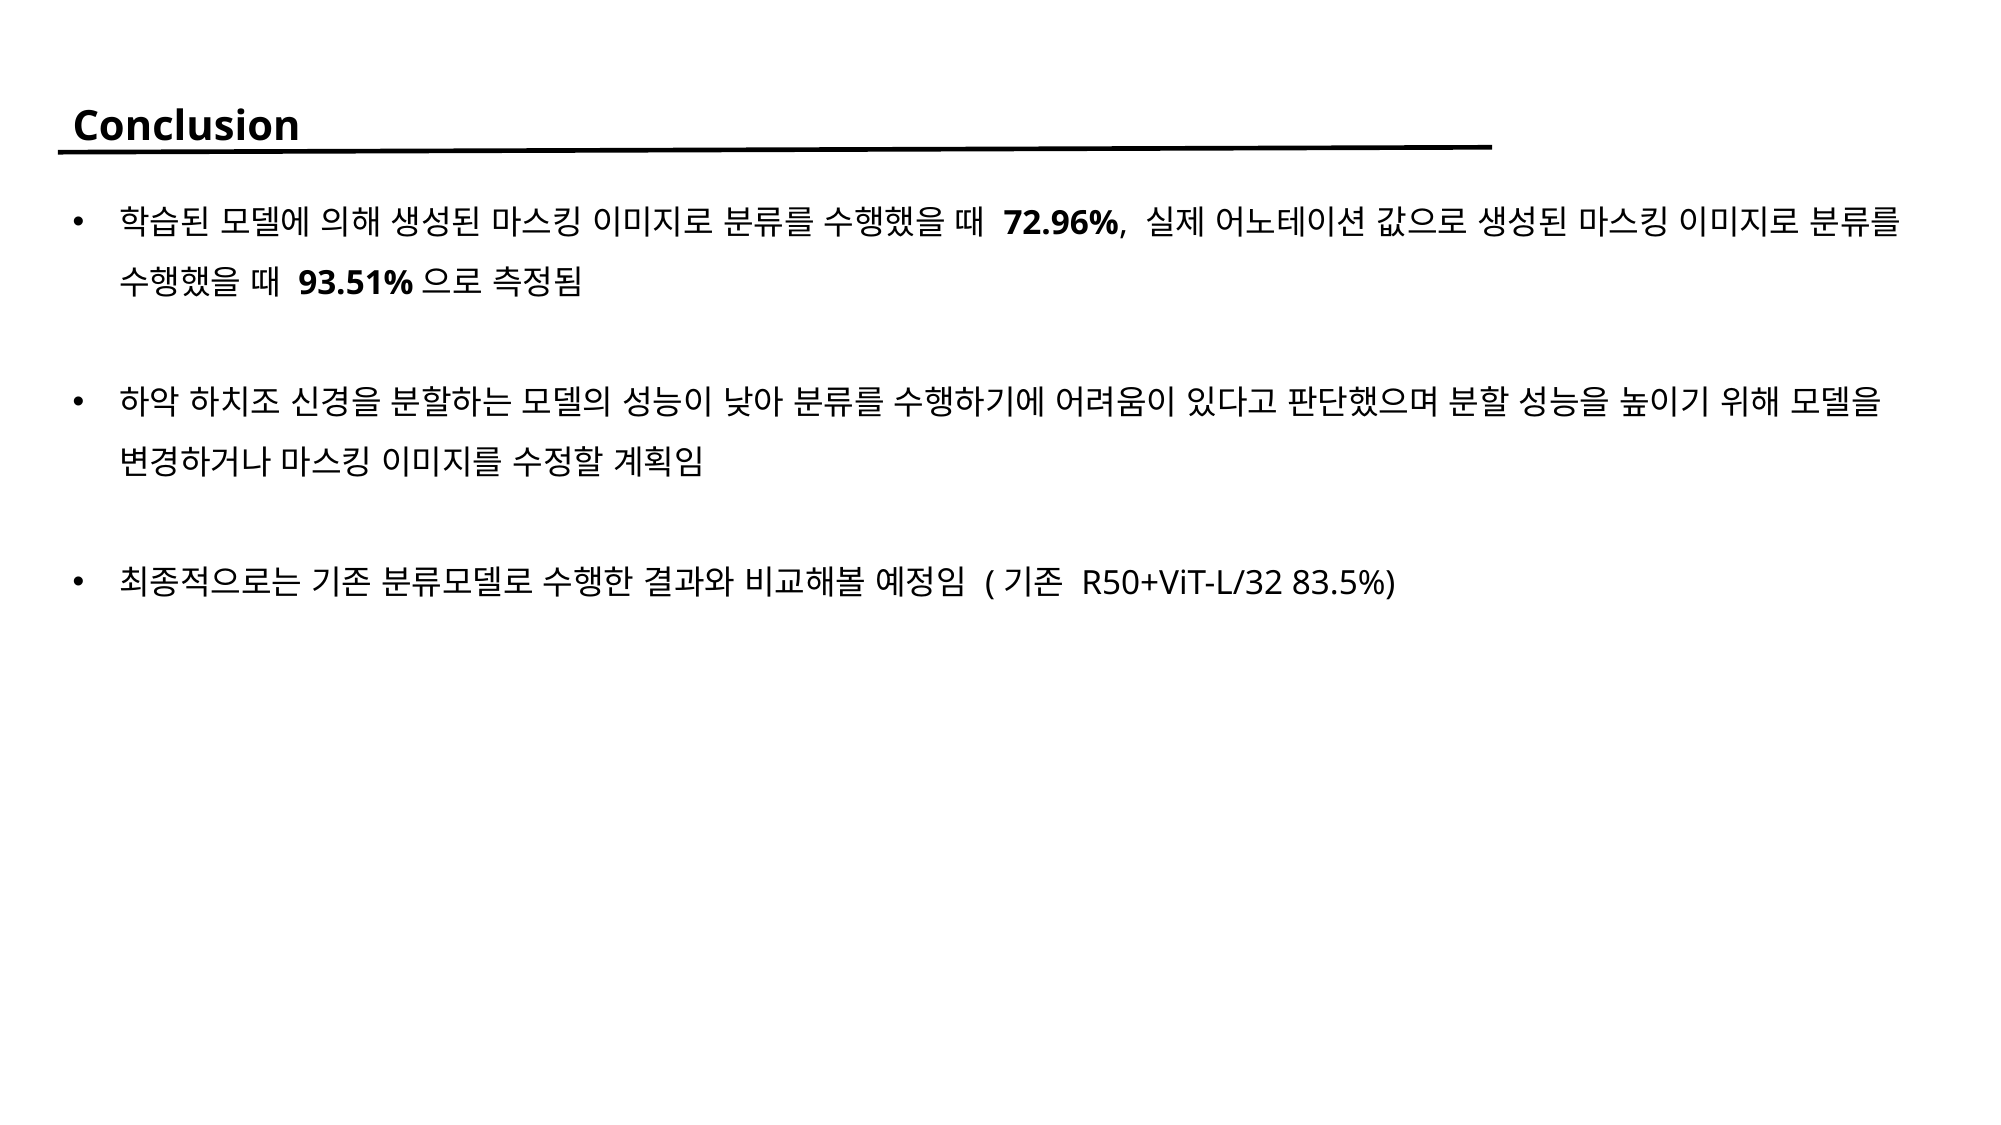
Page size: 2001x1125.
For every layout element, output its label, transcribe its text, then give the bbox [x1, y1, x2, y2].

text_box Conclusion [57, 66, 1943, 156]
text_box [57, 147, 1492, 153]
text_box 학습된 모델에 의해 생성된 마스킹 이미지로 분류를 수행했을 때 72.96%, 실제 어노테이션 값으로 생성된 마스킹 이미지로 분류를 수행했을 때 93.51%으로 측정됨 하악 하치조 신경을 분할하는 모델의 성능이 낮아 분류를 수행하기에 어려움이 있다고 판단했으며 분할 성능을 높이기 위해 모델을 변경하거나 마스킹 이미지를 수정할 계획임 최종적으로는 기존 분류모델로 수행한 결과와 비교해볼 예정임 (기존 R50+ViT-L/32 83.5%) [57, 174, 1943, 609]
